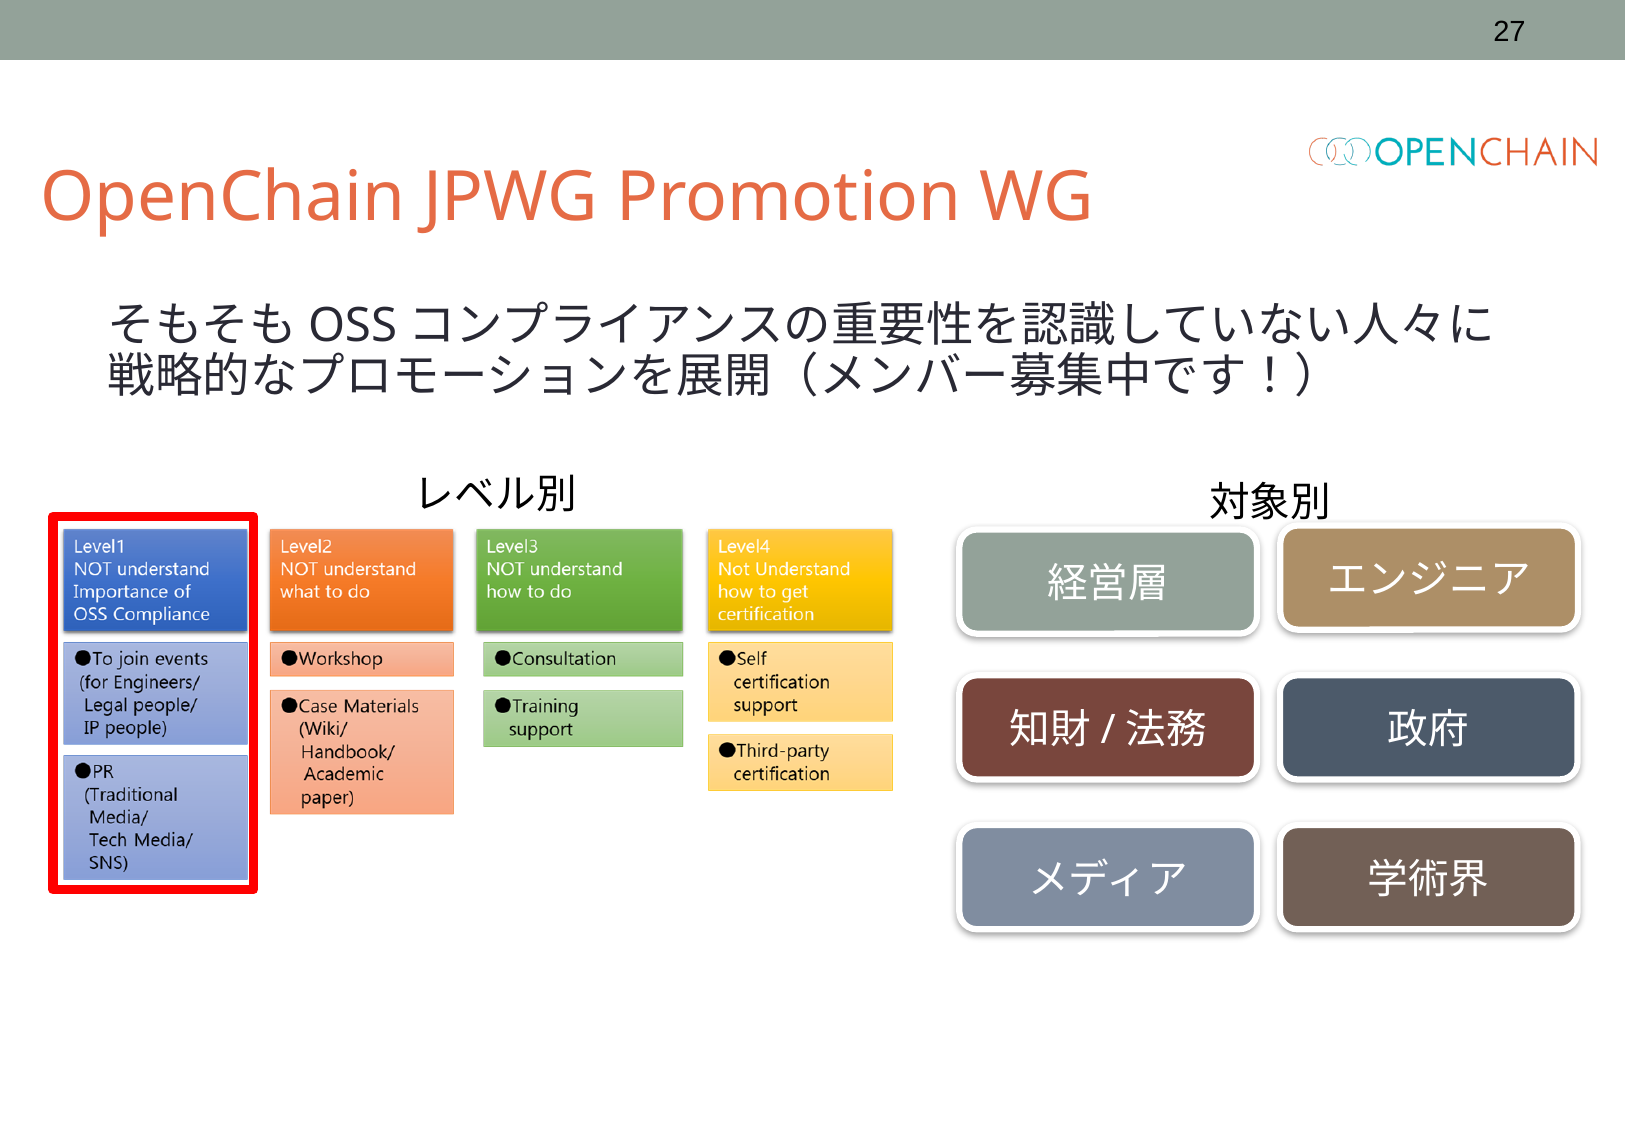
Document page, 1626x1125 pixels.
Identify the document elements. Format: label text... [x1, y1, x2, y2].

text_box 政府 [1276, 672, 1581, 783]
slide_number 27 [1478, 3, 1544, 57]
text_box 学術界 [1276, 821, 1581, 933]
picture [55, 522, 899, 884]
text_box 対象別 [1194, 468, 1347, 532]
text_box メディア [956, 821, 1261, 933]
text_box 経営層 [956, 526, 1261, 637]
picture [1308, 136, 1599, 168]
text_box そもそもOSSコンプライアンスの重要性を認識していない人々に 戦略的なプロモーションを展開（メンバー募集中です！） [93, 293, 1551, 375]
text_box 知財/法務 [956, 672, 1261, 783]
text_box エンジニア [1277, 522, 1582, 633]
text_box OpenChain JPWG Promotion WG [28, 105, 1530, 283]
text_box [51, 514, 255, 525]
text_box レベル別 [399, 460, 592, 521]
